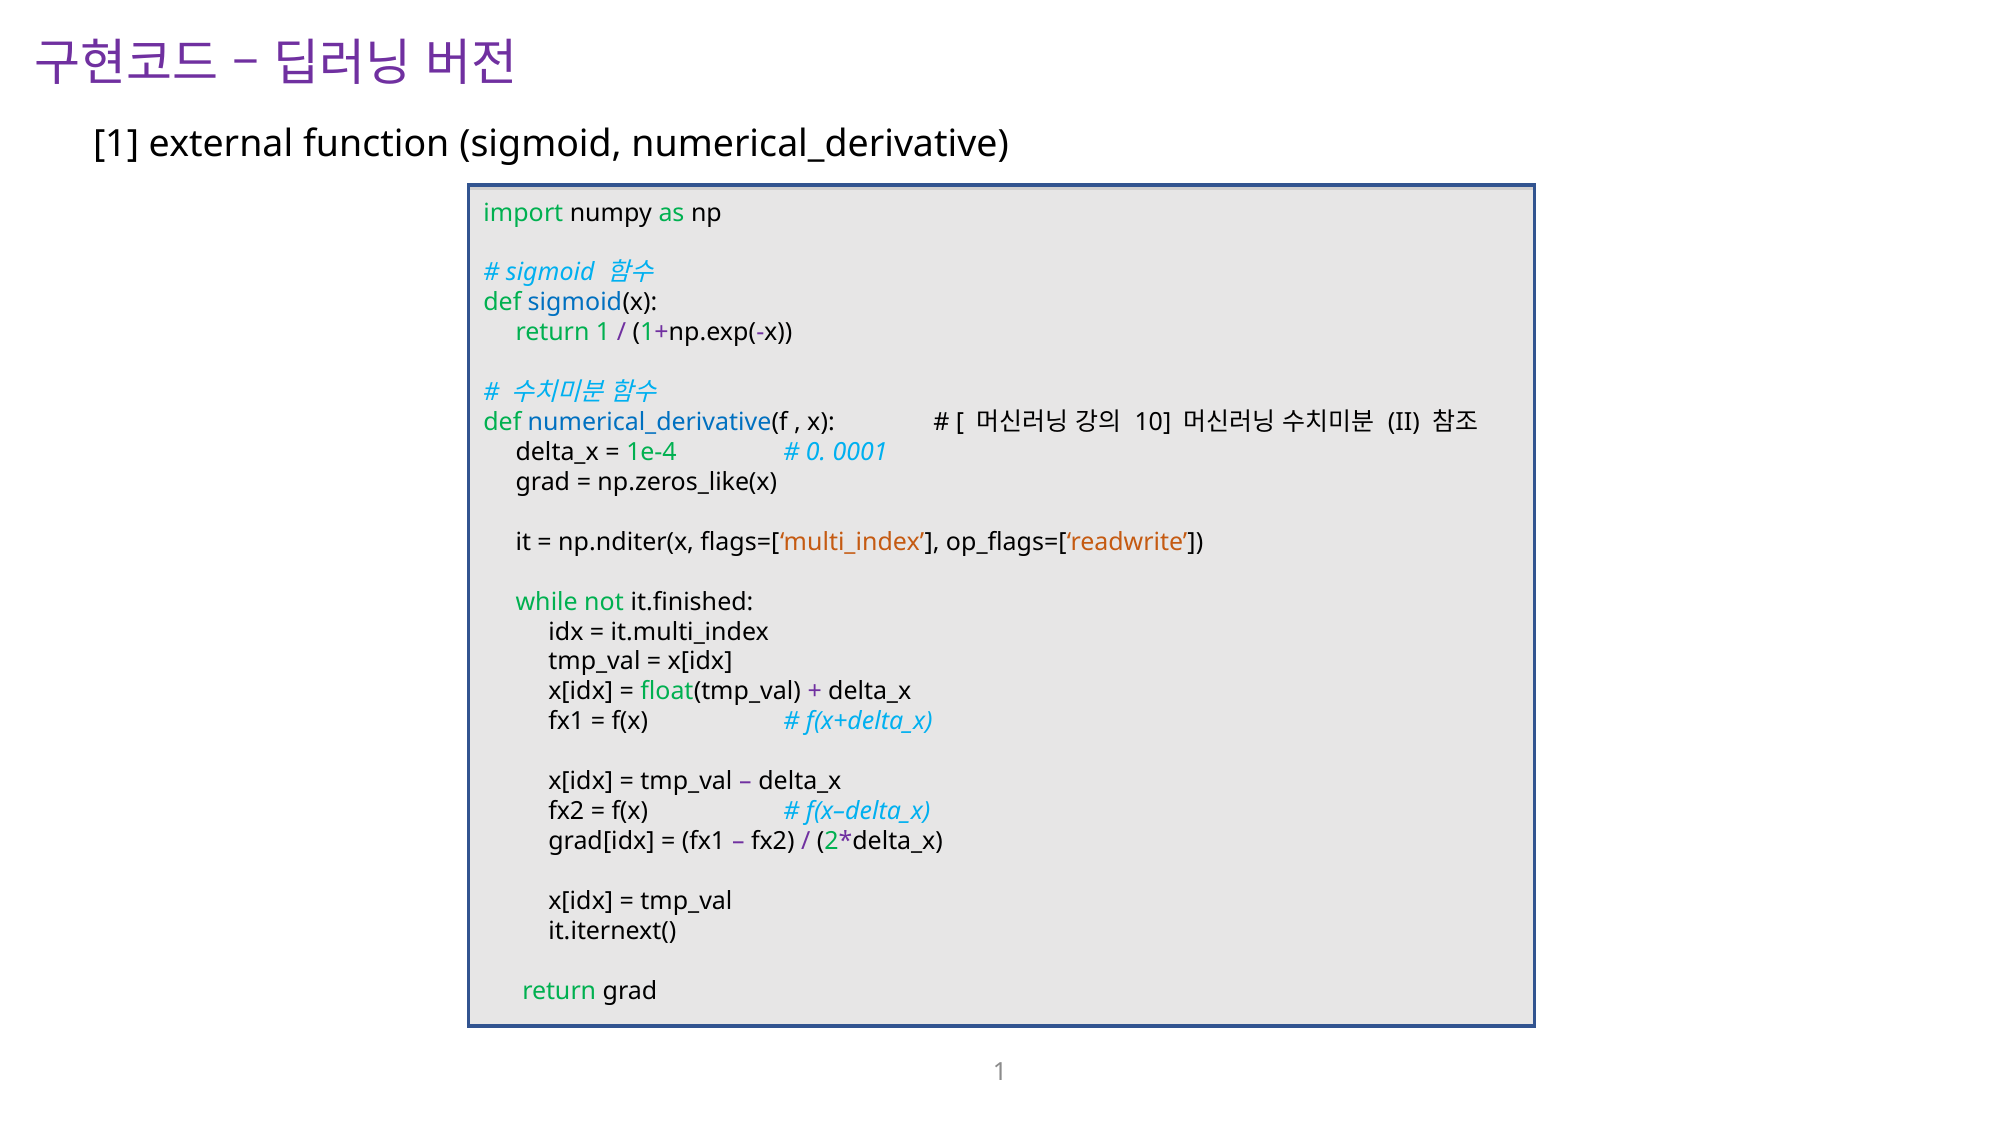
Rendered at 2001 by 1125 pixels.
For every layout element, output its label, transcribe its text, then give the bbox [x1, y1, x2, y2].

text_box [1] external function (sigmoid, numerical_derivative) [78, 111, 1025, 172]
text_box 구현코드 – 딥러닝 버전 [19, 23, 1535, 98]
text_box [468, 184, 1535, 1027]
footer 1 [662, 1042, 1338, 1103]
